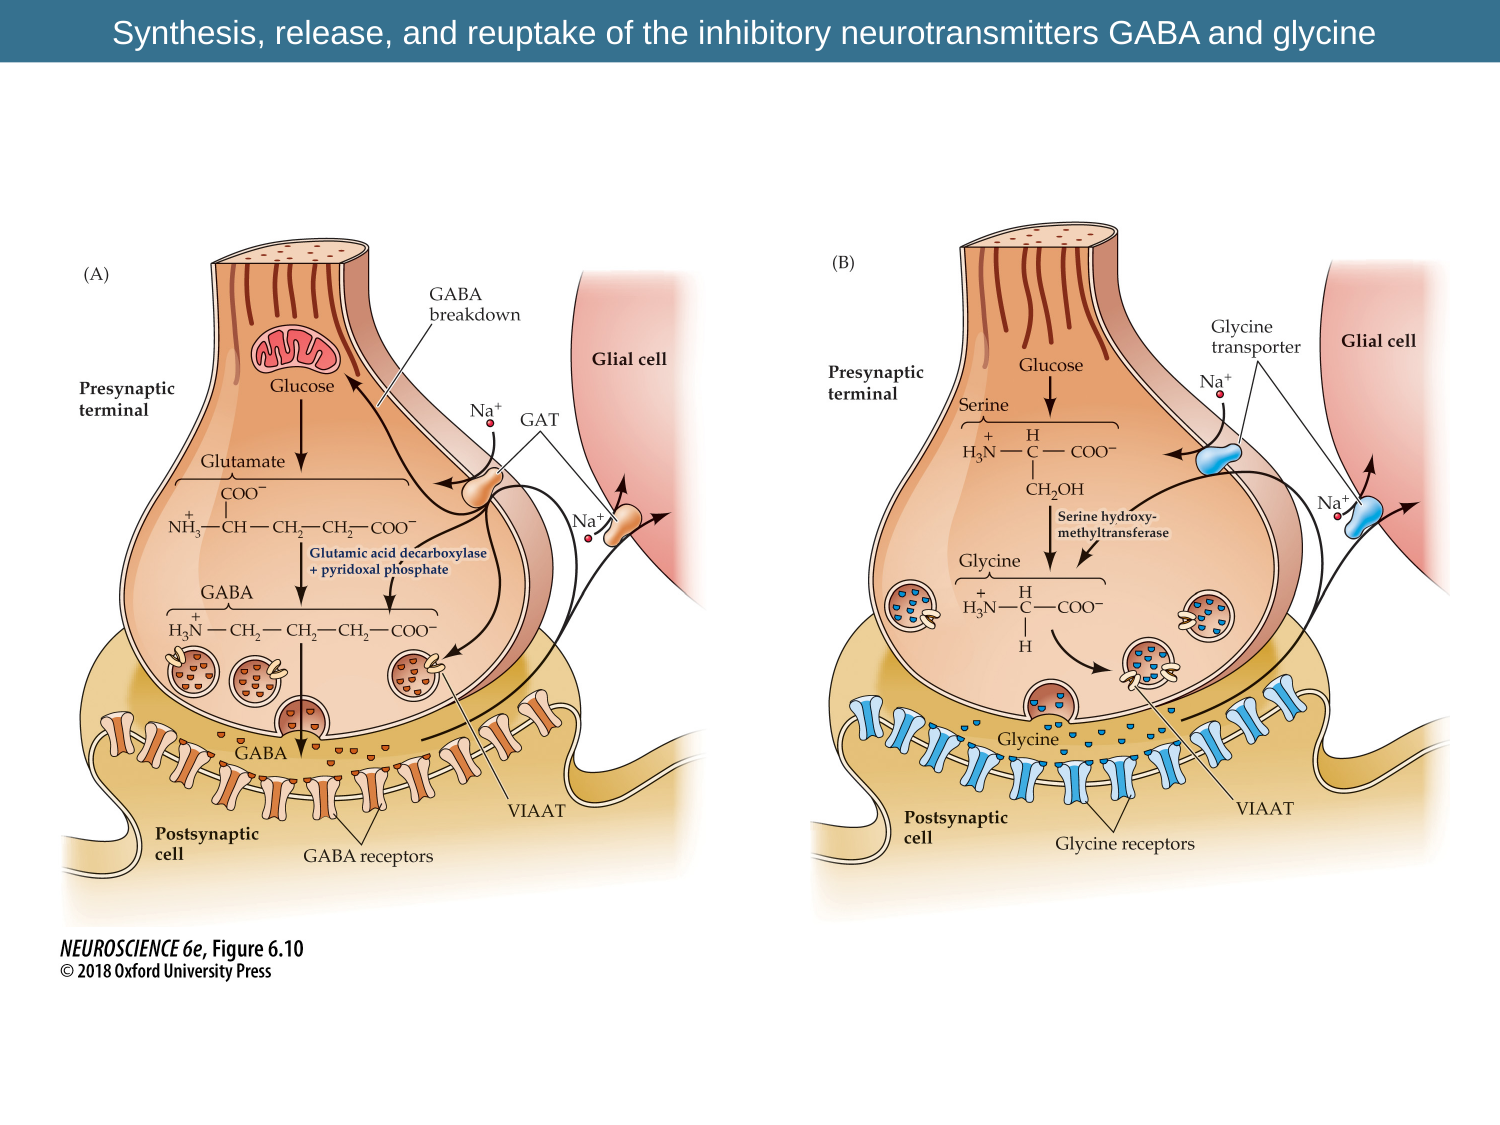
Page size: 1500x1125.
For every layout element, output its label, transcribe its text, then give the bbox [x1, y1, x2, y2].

title Synthesis, release, and reuptake of the inhibitory neurotransmitters GABA and glycine [0, 0, 1500, 63]
picture [49, 202, 1451, 985]
